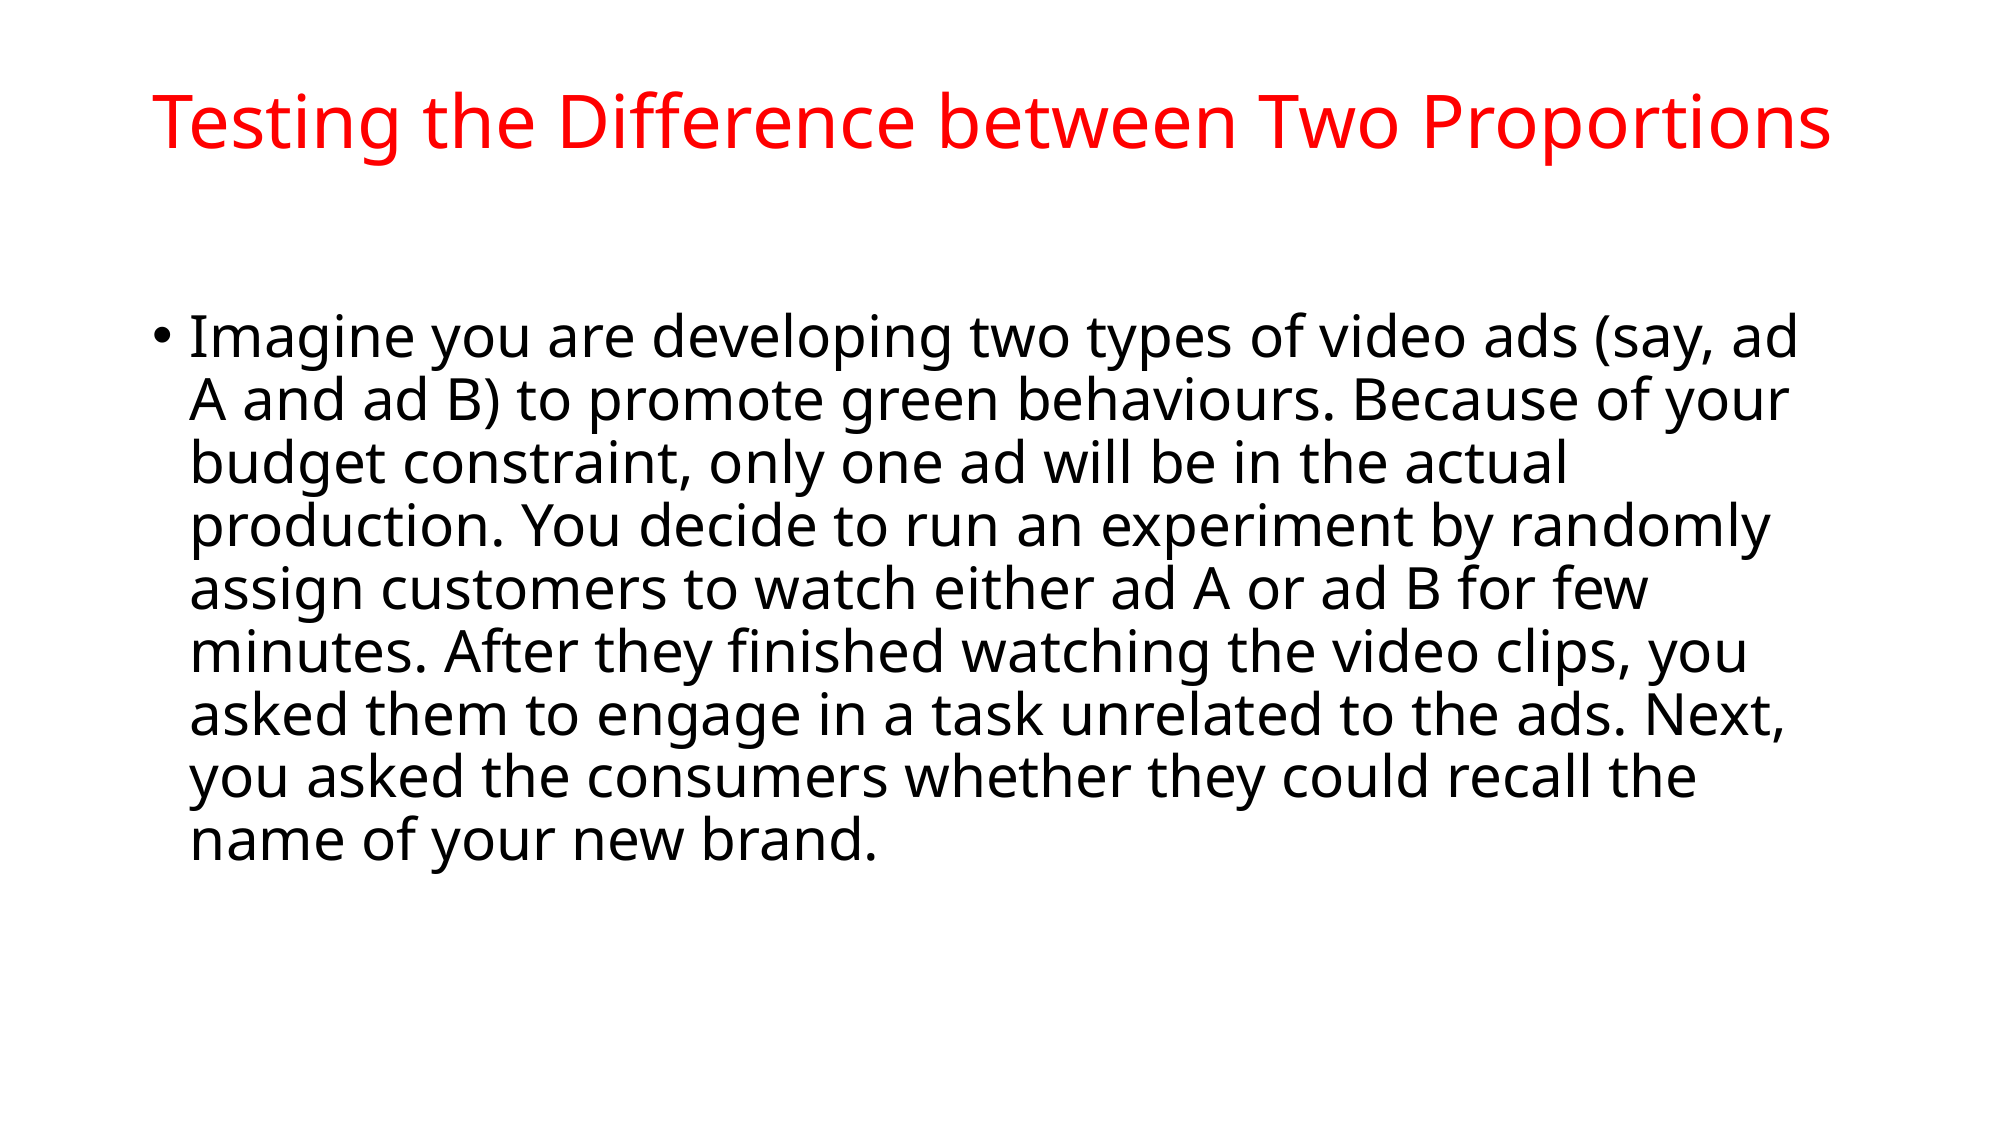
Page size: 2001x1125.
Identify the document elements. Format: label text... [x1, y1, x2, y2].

list Imagine you are developing two types of video ads (say, ad A and ad B) to promote green behaviours. Because of your budget constraint, only one ad will be in the actual production. You decide to run an experiment by randomly assign customers to watch either ad A or ad B for few minutes. After they finished watching the video clips, you asked them to engage in a task unrelated to the ads. Next, you asked the consumers whether they could recall the name of your new brand. [137, 299, 1863, 1014]
title Testing the Difference between Two Proportions [137, 59, 1863, 278]
